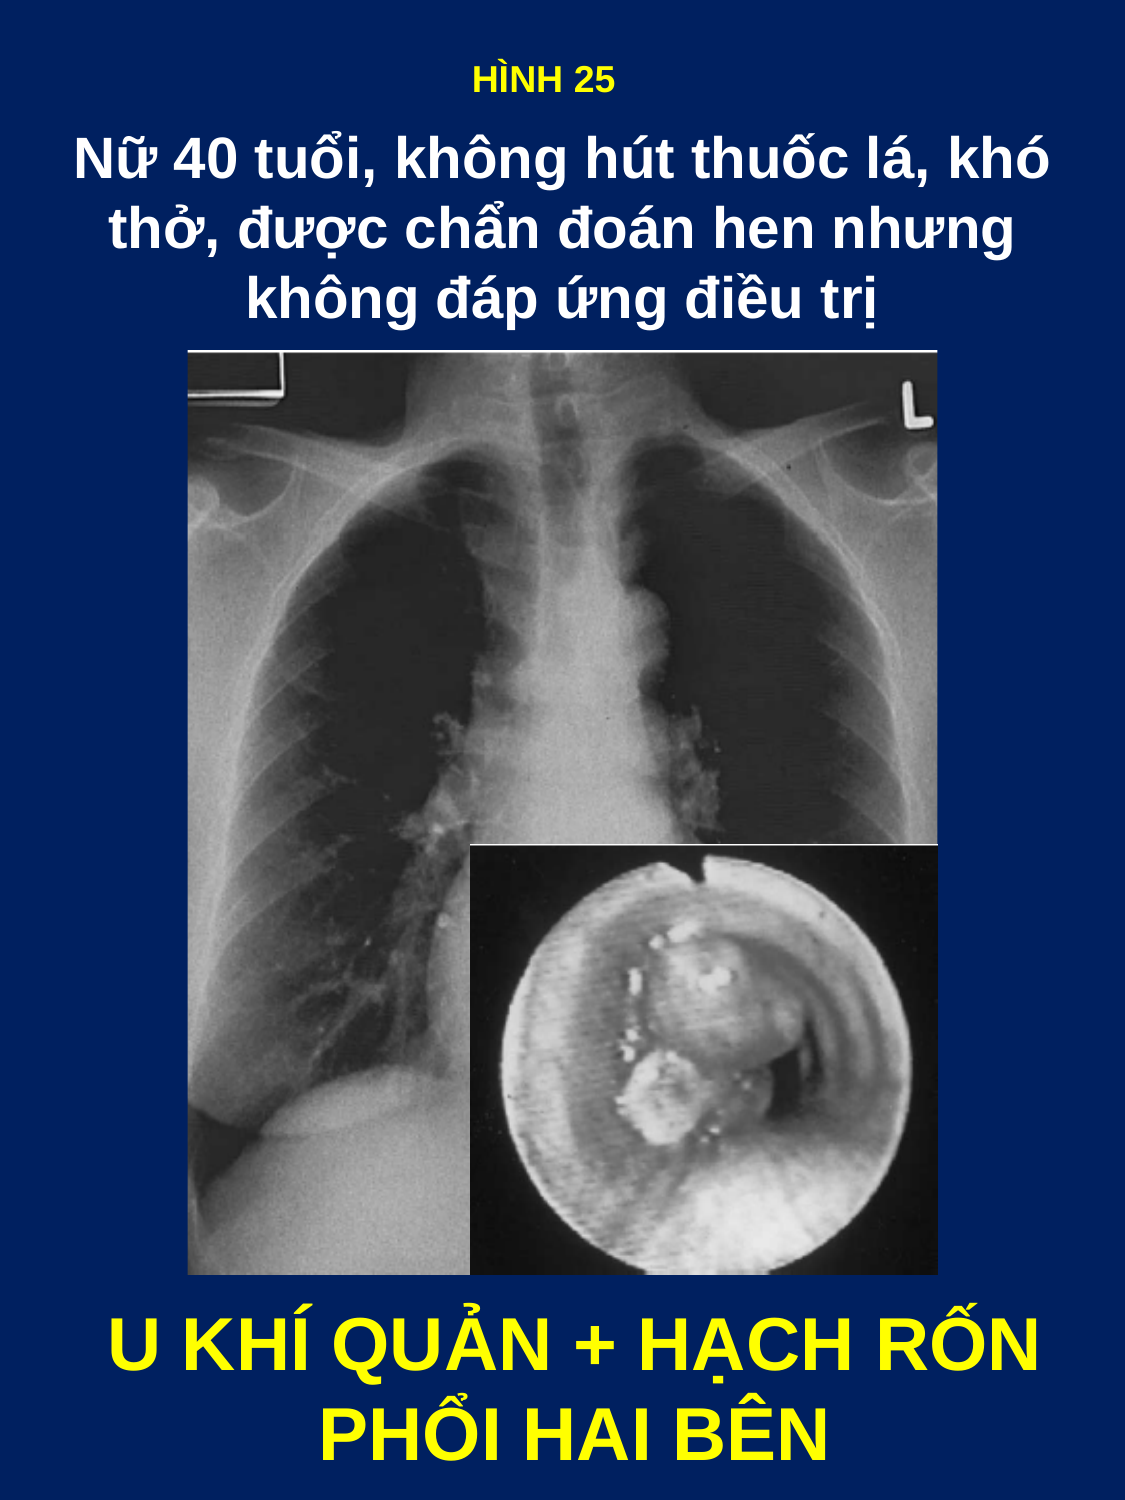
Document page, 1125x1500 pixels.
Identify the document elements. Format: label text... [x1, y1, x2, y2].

list U KHÍ QUẢN + HẠCH RỐN PHỔI HAI BÊN [50, 1287, 1100, 1464]
slide_number HÌNH 24 [412, 37, 675, 118]
title Nữ 40 tuổi, không hút thuốc lá, khó thở, được chẩn đoán hen nhưng không đáp ứng điều trị [50, 213, 1075, 338]
picture [187, 349, 938, 1276]
